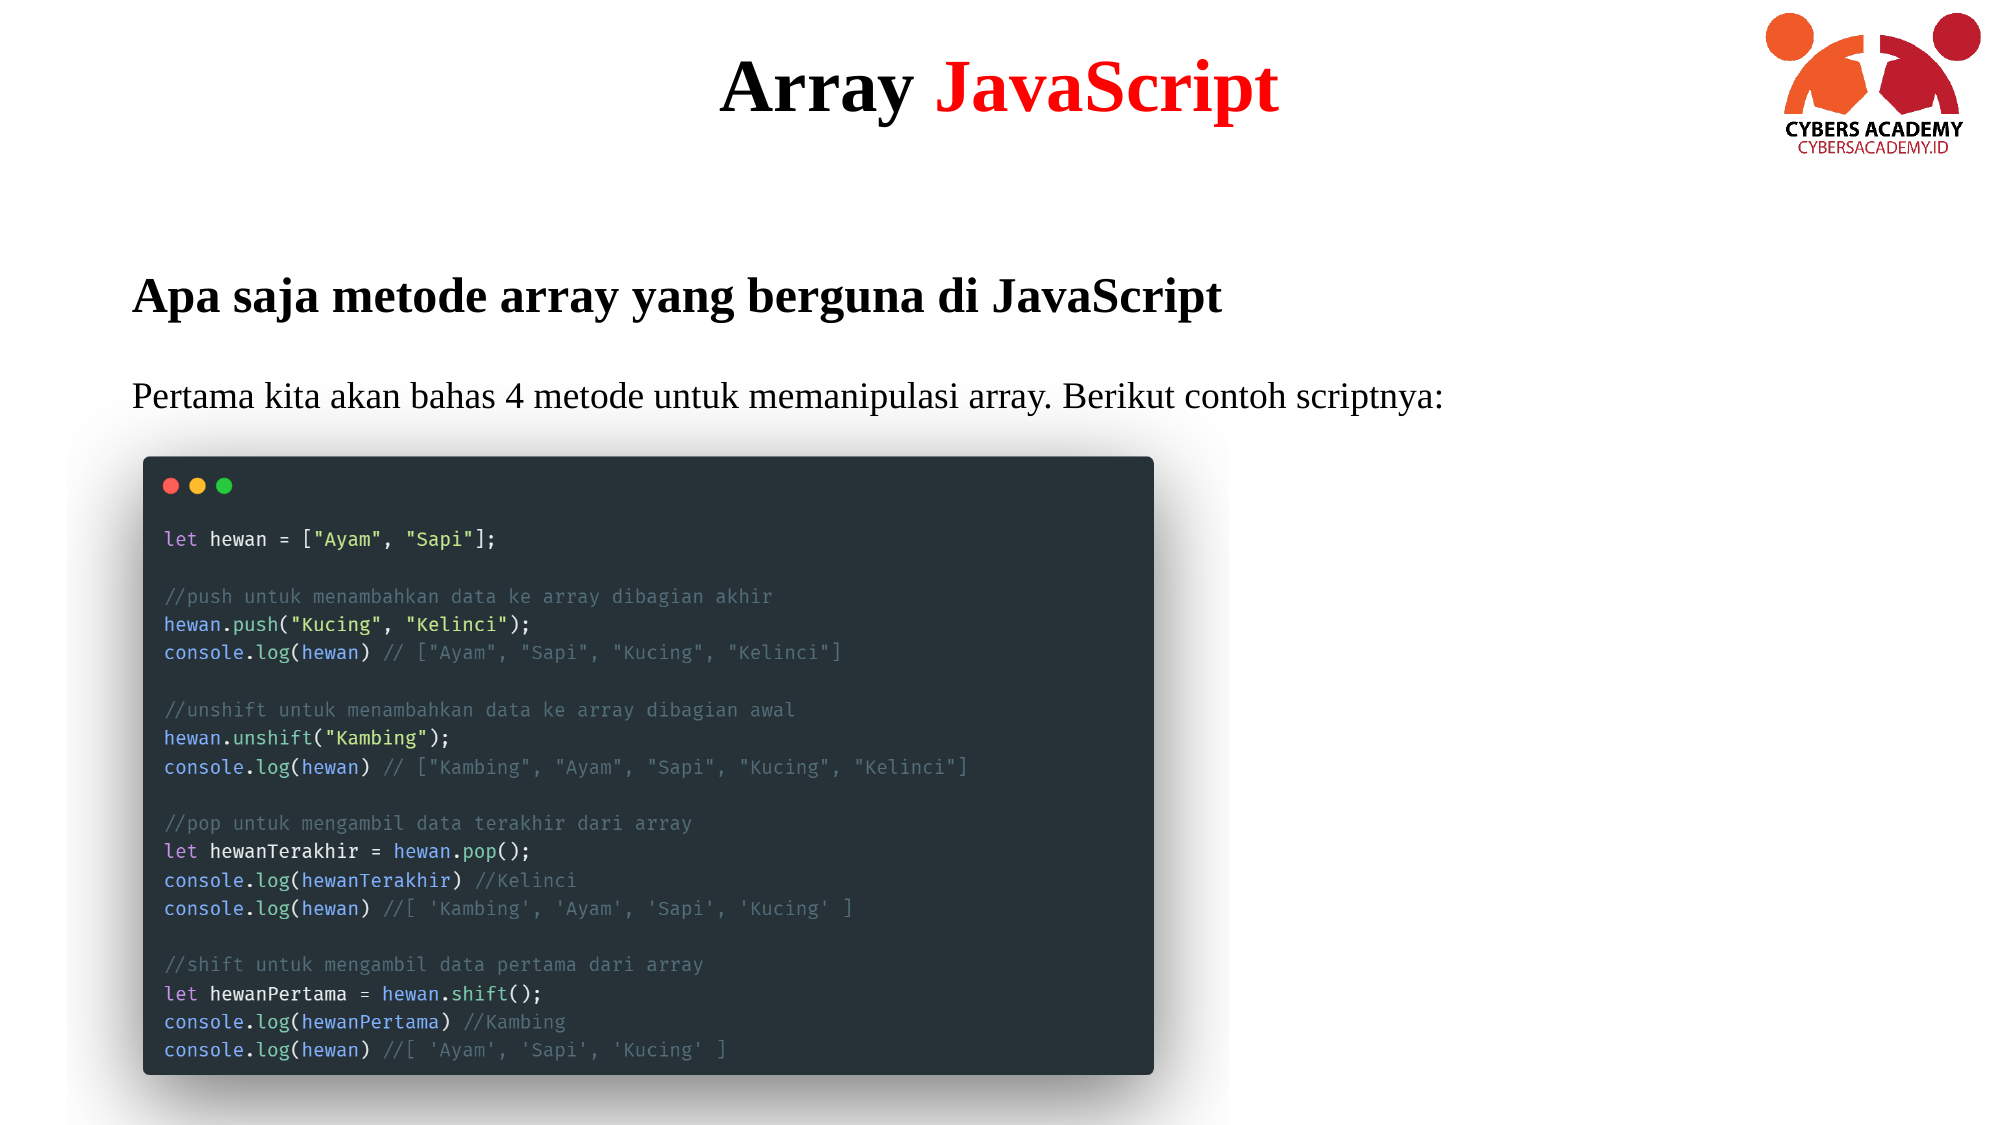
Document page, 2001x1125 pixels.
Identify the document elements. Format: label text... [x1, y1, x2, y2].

text_box Array JavaScript [576, 29, 1424, 135]
picture [1735, 1, 2000, 164]
text_box Pertama kita akan bahas 4 metode untuk memanipulasi array. Berikut contoh scriptnya: [116, 340, 1579, 424]
picture [67, 382, 1229, 1125]
text_box Apa saja metode array yang berguna di JavaScript [116, 250, 1252, 330]
